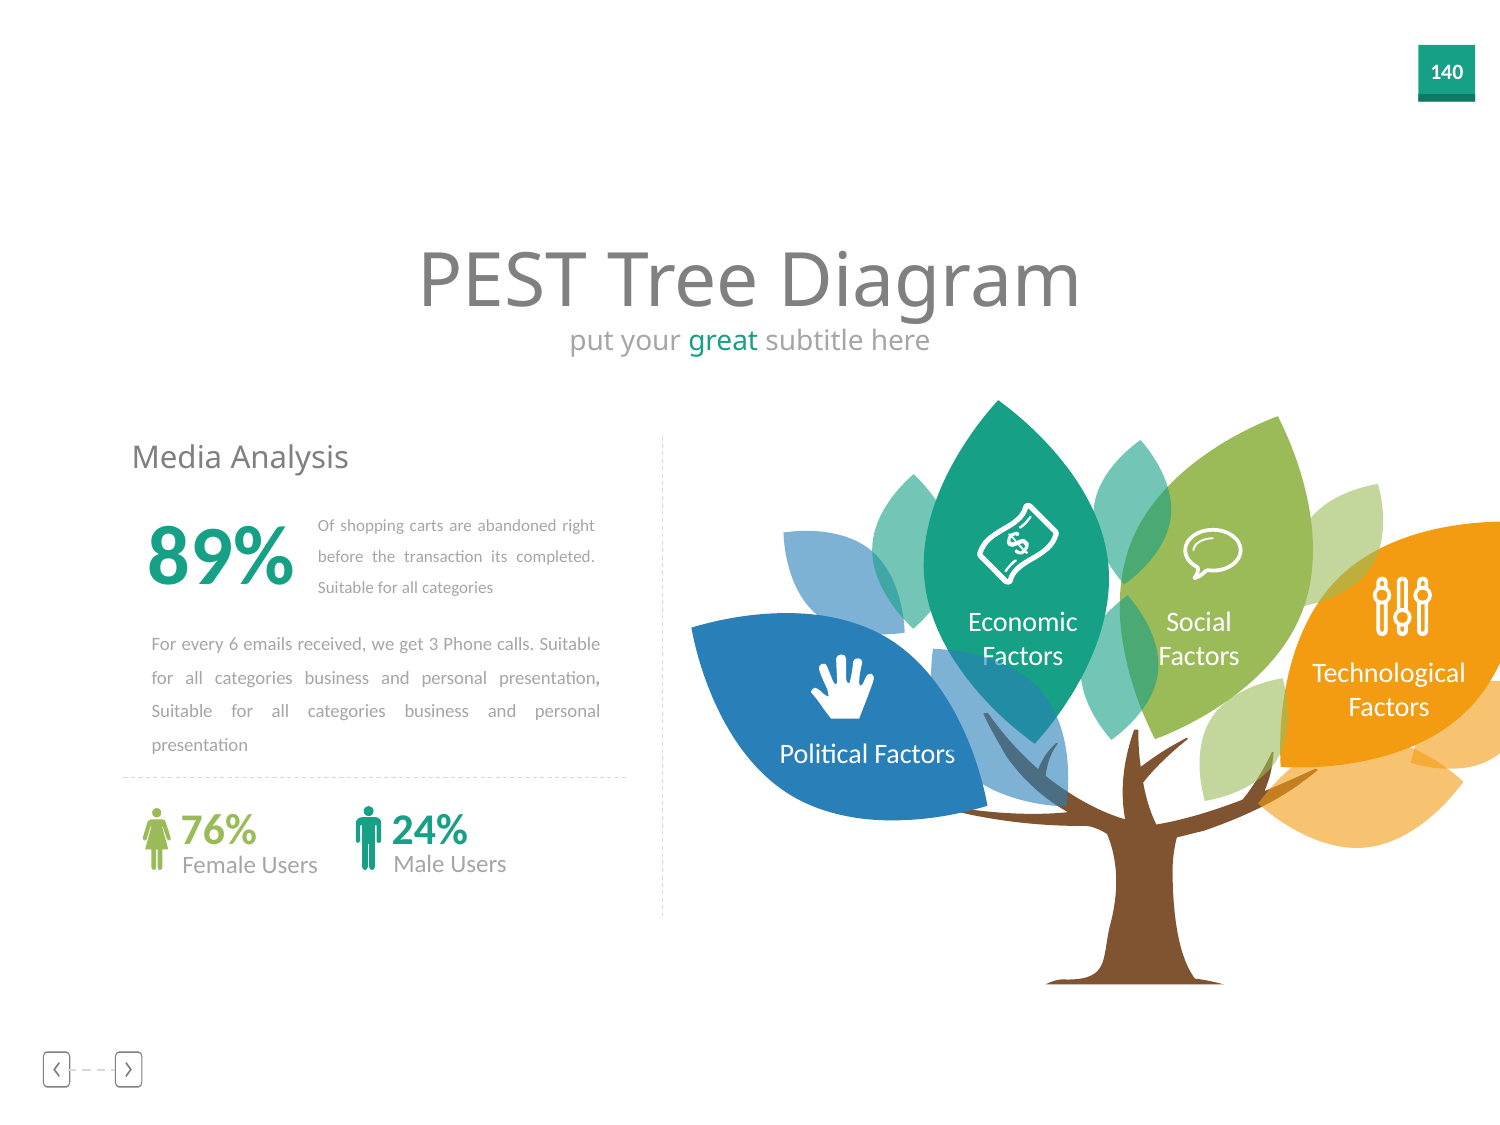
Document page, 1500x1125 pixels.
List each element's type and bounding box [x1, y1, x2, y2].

text_box [116, 430, 365, 483]
text_box [706, 440, 1500, 985]
text_box [142, 794, 340, 894]
text_box [132, 492, 611, 609]
text_box [402, 224, 1098, 364]
text_box [355, 794, 551, 893]
text_box [136, 613, 615, 763]
